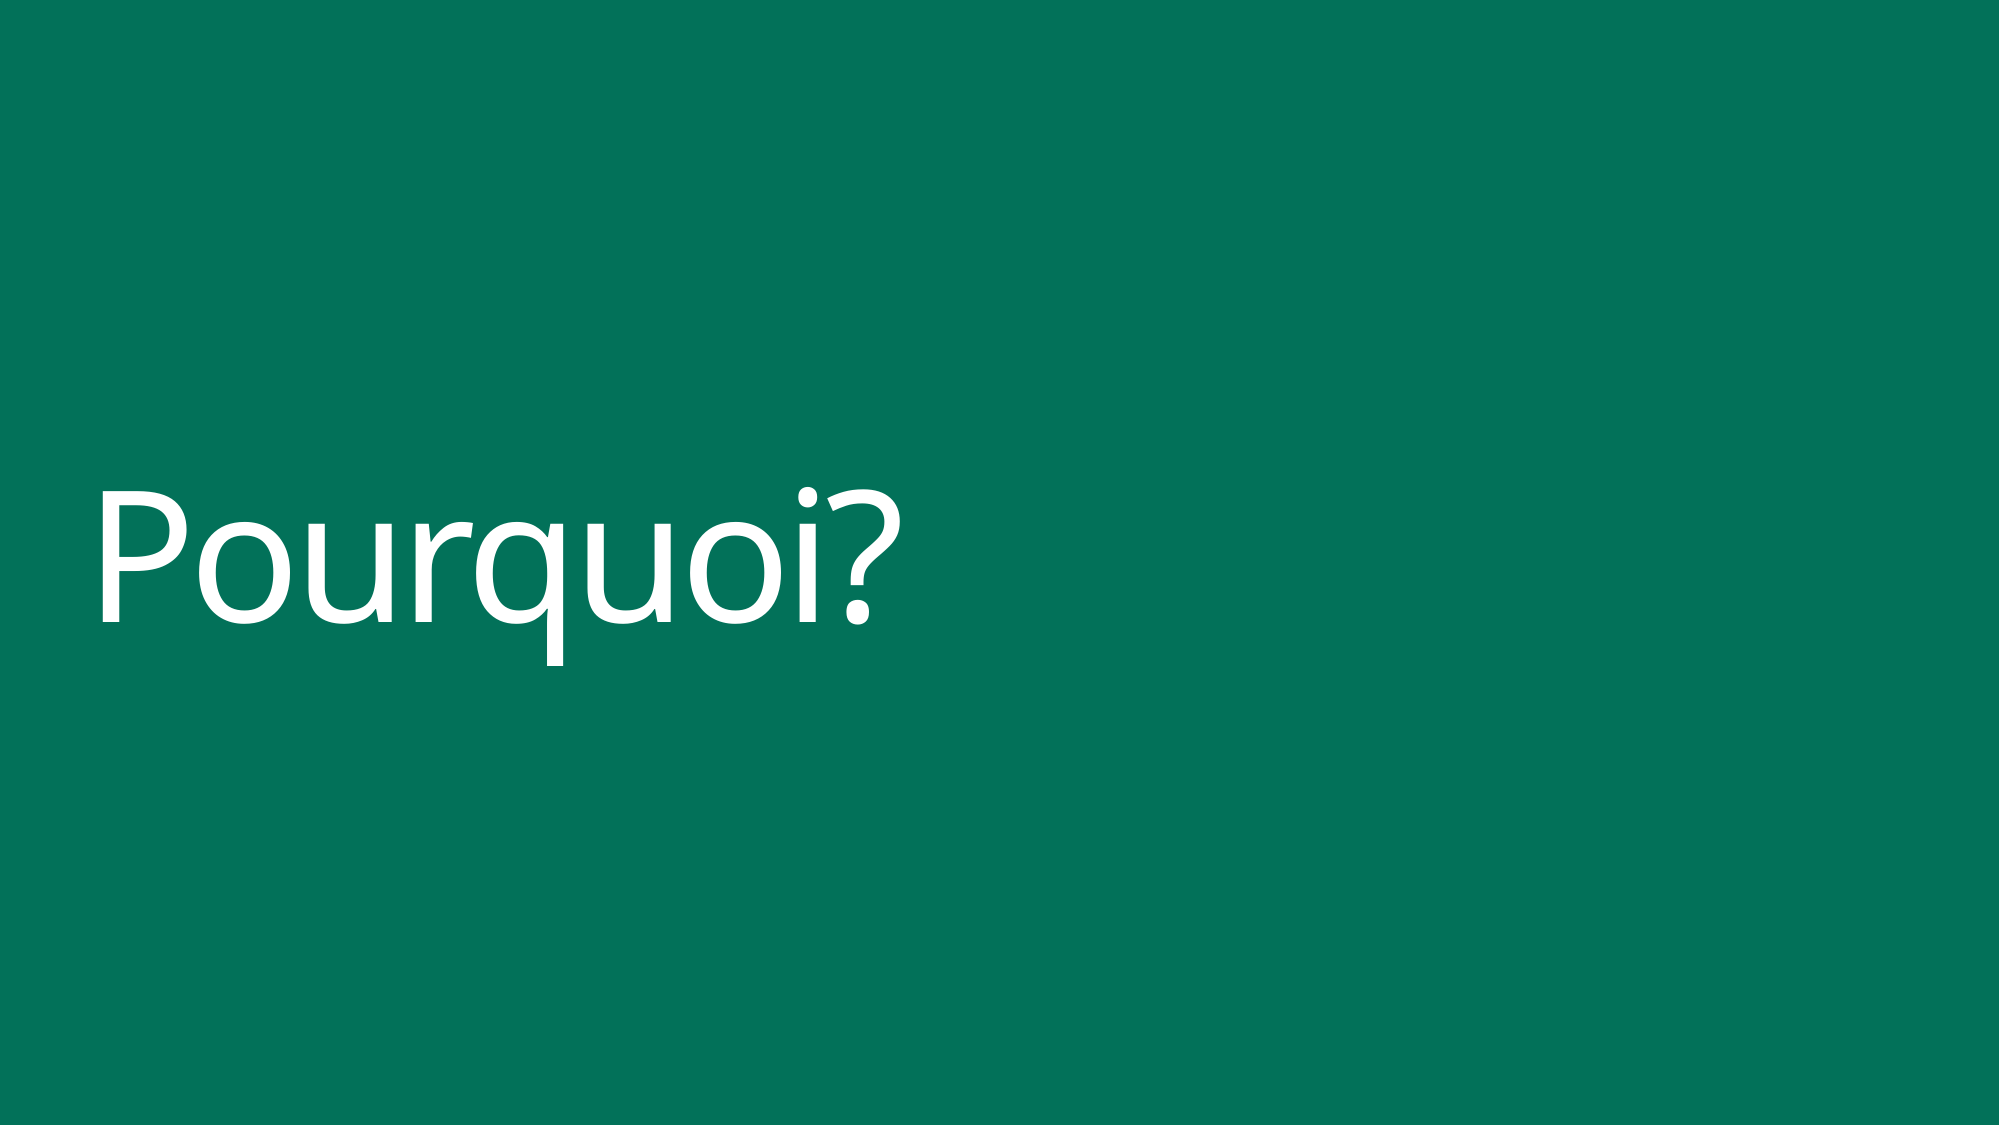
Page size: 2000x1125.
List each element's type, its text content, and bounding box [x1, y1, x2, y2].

title Pourquoi? [85, 462, 1914, 663]
